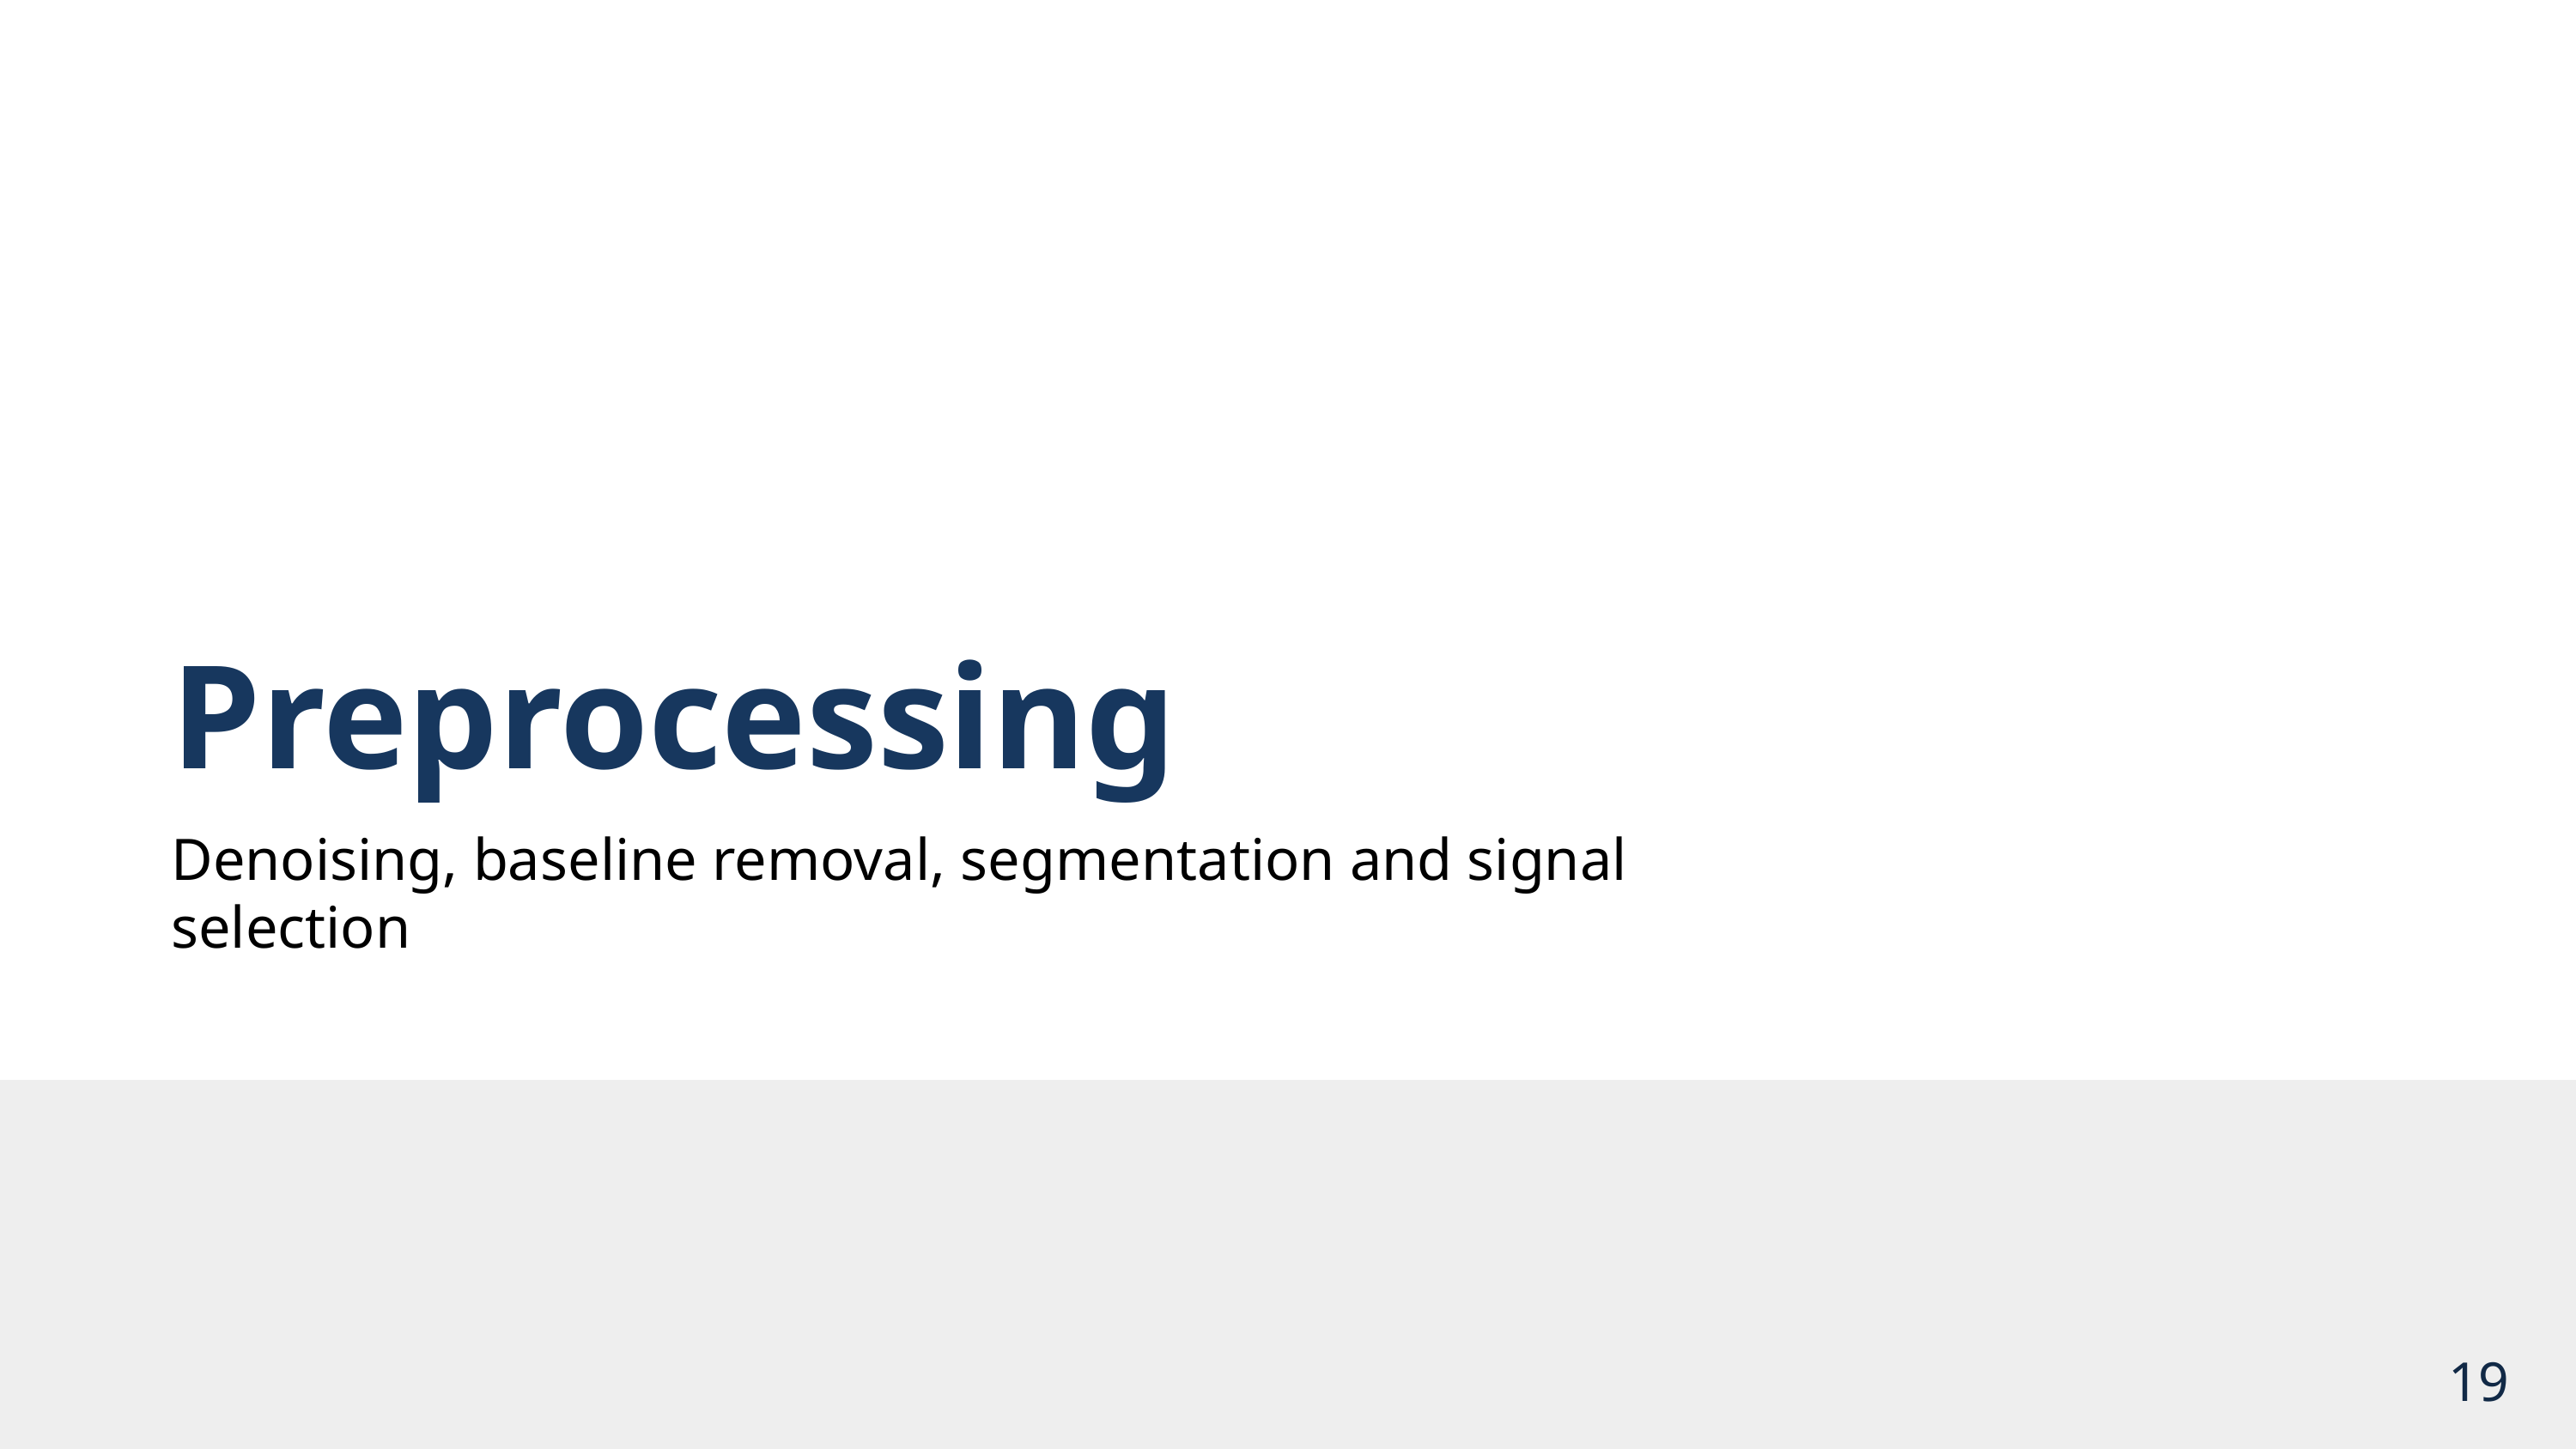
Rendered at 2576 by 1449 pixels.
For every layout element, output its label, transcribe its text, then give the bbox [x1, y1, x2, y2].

list Denoising, baseline removal, segmentation and signal selection [158, 815, 1650, 972]
list Preprocessing [158, 316, 1650, 804]
slide_number 19 [2221, 1358, 2523, 1410]
